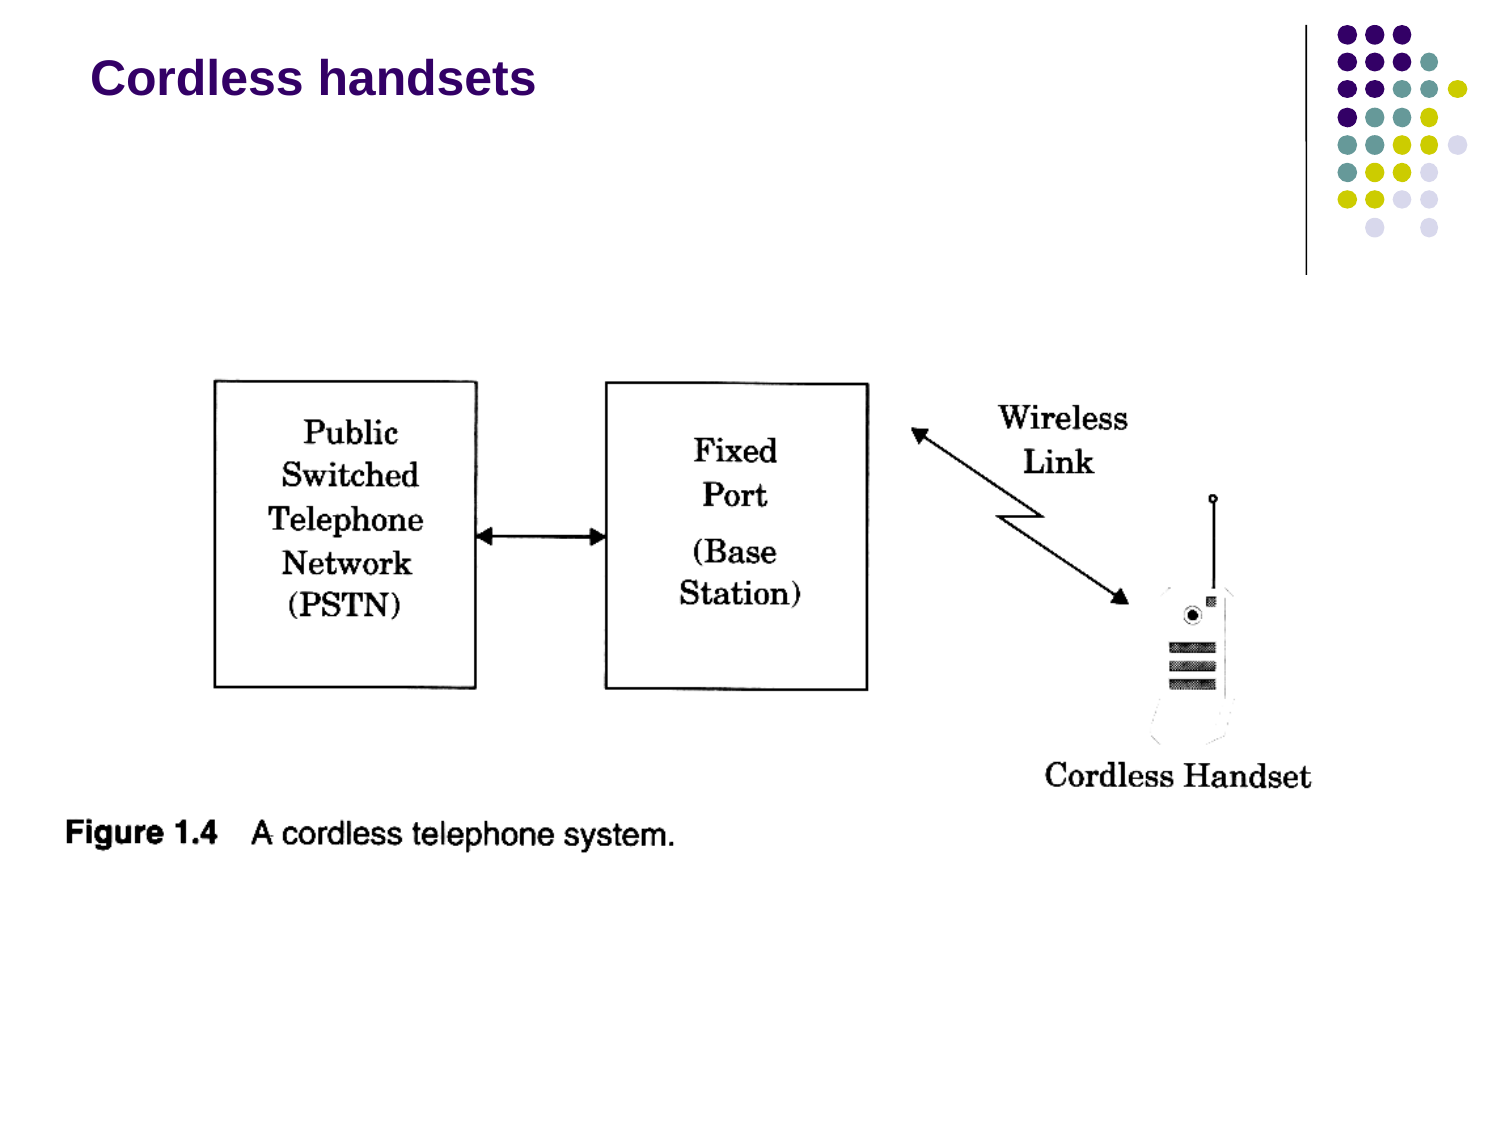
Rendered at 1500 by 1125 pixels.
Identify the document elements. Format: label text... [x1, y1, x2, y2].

text_box [75, 20, 1313, 233]
picture [49, 312, 1438, 863]
title Cordless handsets [1313, 45, 1425, 113]
